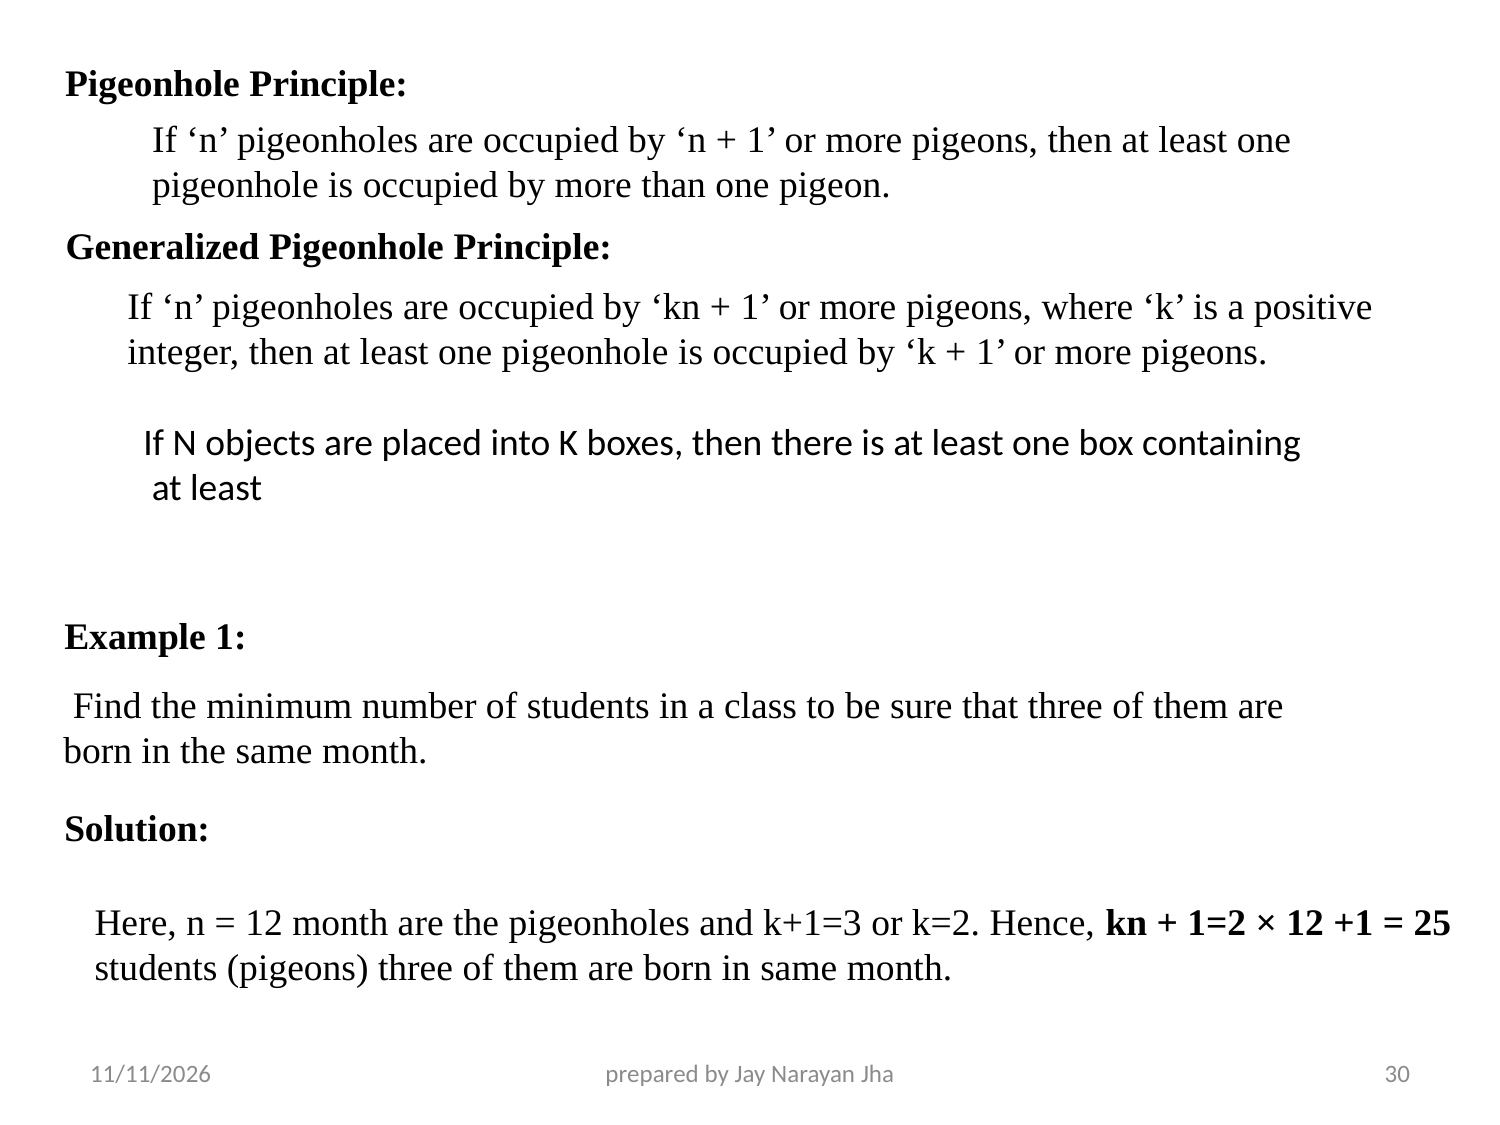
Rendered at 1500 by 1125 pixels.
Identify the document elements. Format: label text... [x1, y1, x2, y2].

text_box Example 1: [49, 604, 262, 665]
slide_number 30 [1074, 1042, 1425, 1103]
text_box Pigeonhole Principle: [50, 51, 424, 112]
text_box Find the minimum number of students in a class to be sure that three of them are born in the same month. [48, 673, 1312, 779]
footer prepared by Jay Narayan Jha [512, 1042, 988, 1103]
text_box Generalized Pigeonhole Principle: [50, 214, 628, 275]
text_box If ‘n’ pigeonholes are occupied by ‘kn + 1’ or more pigeons, where ‘k’ is a positive integer, then at least one pigeonhole is occupied by ‘k + 1’ or more pigeons. [112, 274, 1463, 380]
text_box If ‘n’ pigeonholes are occupied by ‘n + 1’ or more pigeons, then at least one pigeonhole is occupied by more than one pigeon. [137, 108, 1425, 213]
text_box Here, n = 12 month are the pigeonholes and k+1=3 or k=2. Hence, kn + 1=2 × 12 +1 = 25 students (pigeons) three of them are born in same month. [79, 890, 1483, 996]
text_box Solution: [49, 796, 226, 857]
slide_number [75, 1042, 425, 1103]
